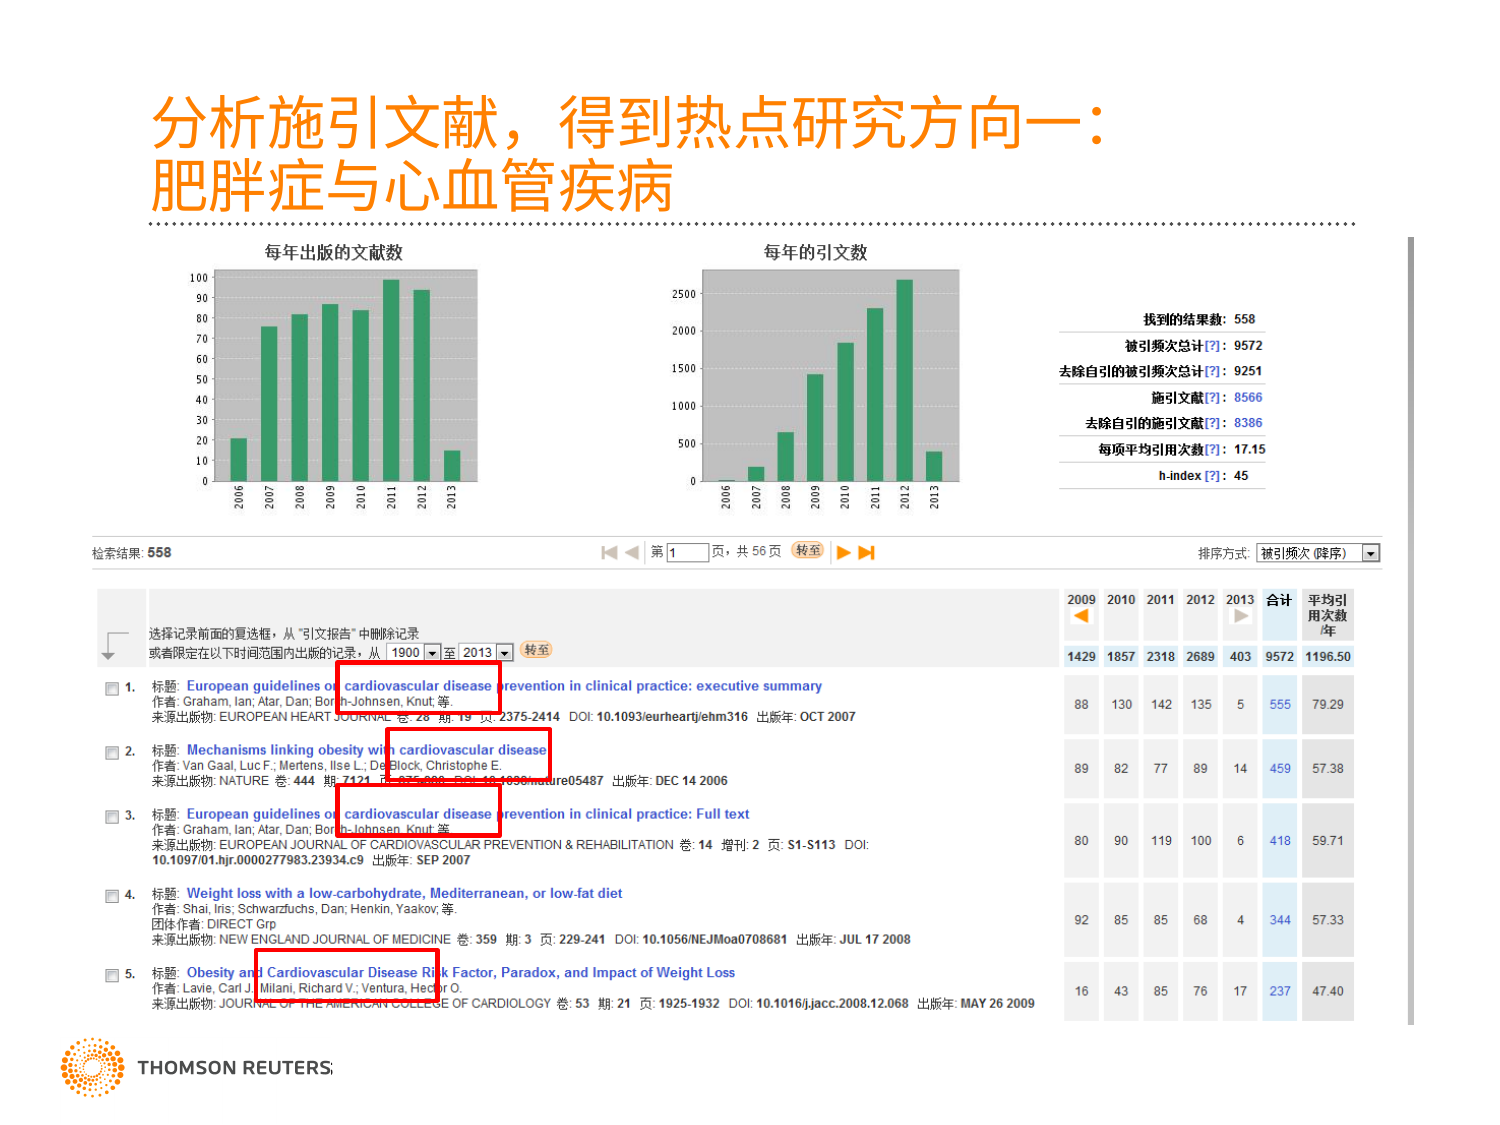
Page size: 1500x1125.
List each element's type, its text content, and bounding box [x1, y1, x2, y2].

picture [74, 237, 1414, 1026]
picture [60, 1037, 333, 1125]
title 分析施引文献，得到热点研究方向一： 肥胖症与心血管疾病 [150, 83, 1360, 221]
